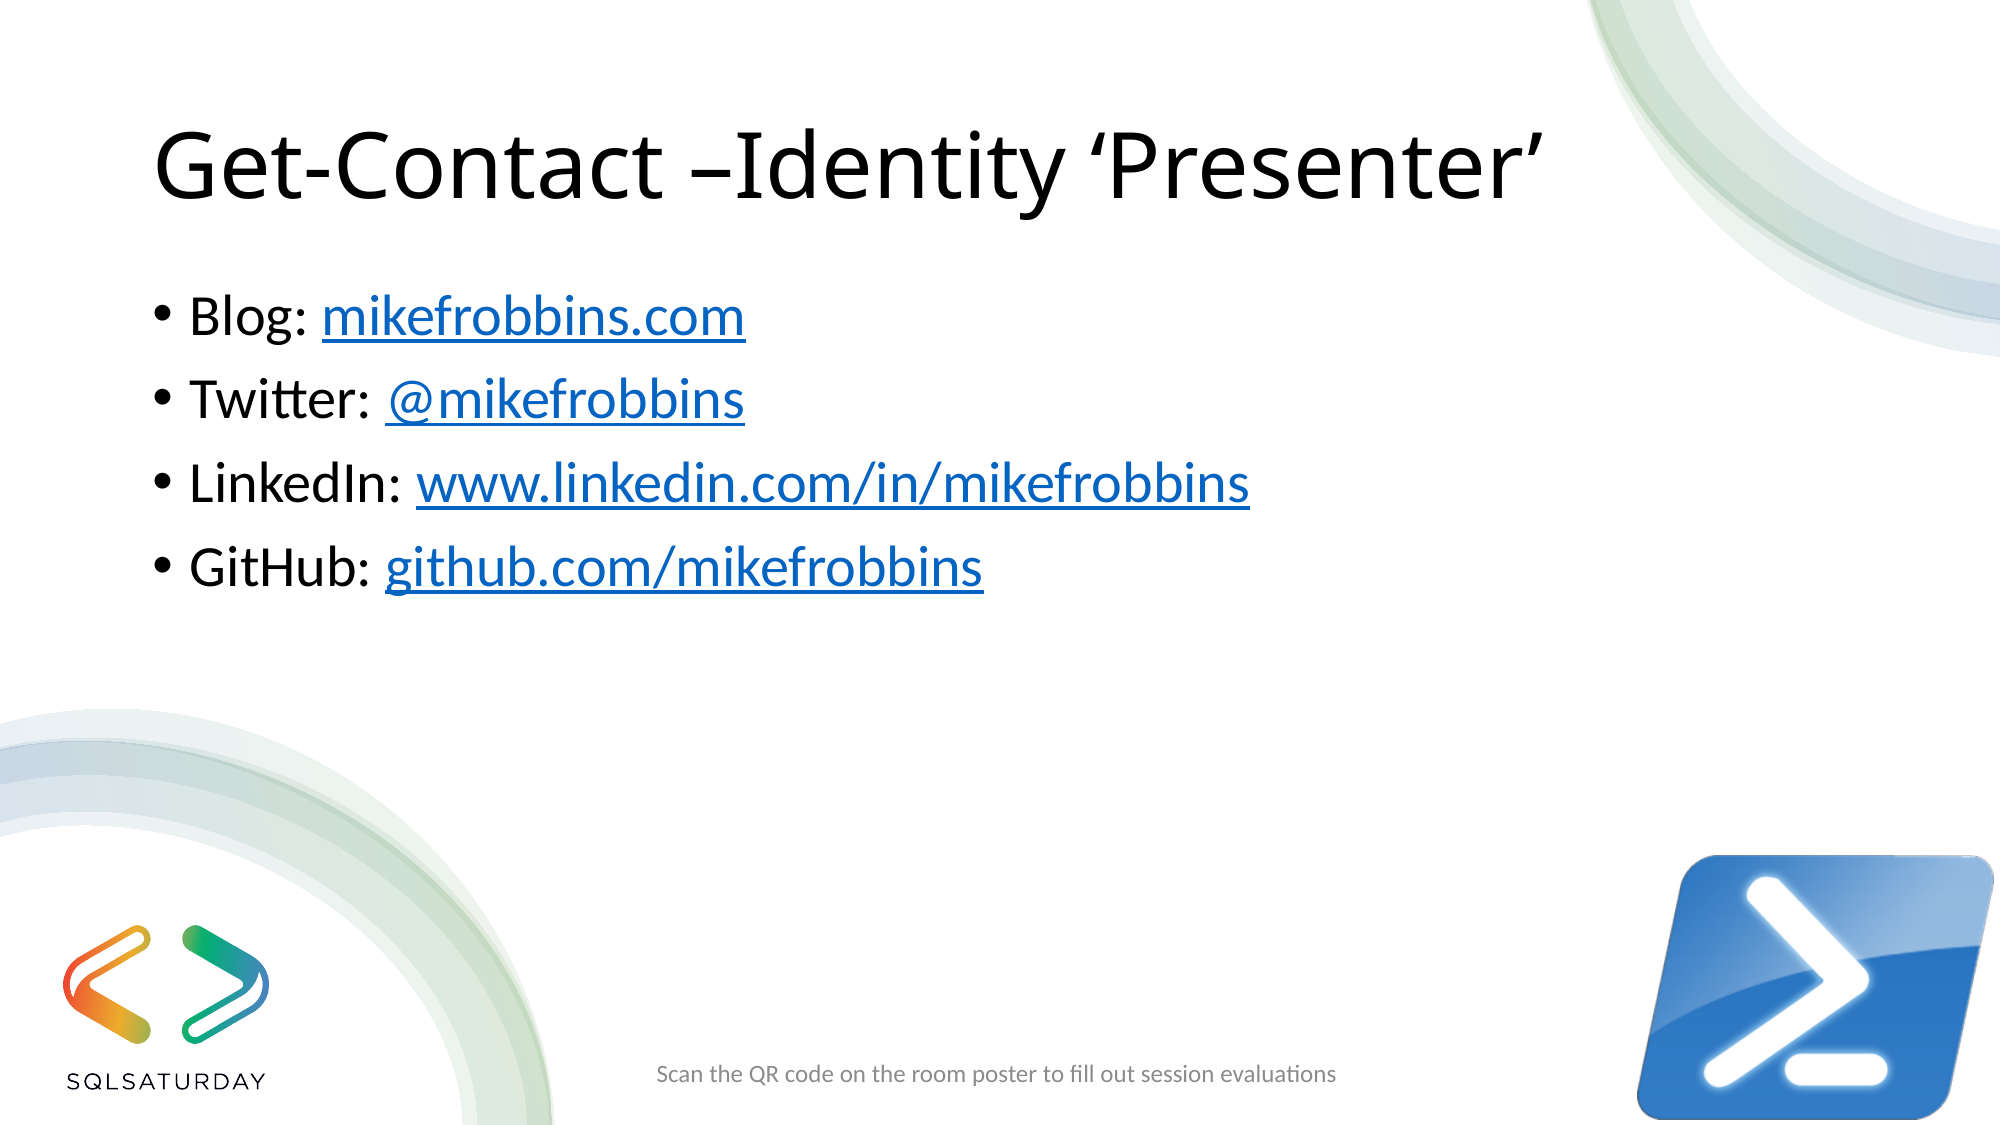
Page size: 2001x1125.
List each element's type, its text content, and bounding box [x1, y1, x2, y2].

picture [1637, 855, 1994, 1120]
title Get-Contact –Identity ‘Presenter’ [137, 59, 1863, 277]
picture [63, 925, 269, 1090]
footer Scan the QR code on the room poster to fill out session evaluations [640, 1042, 1355, 1103]
list Blog: mikefrobbins.com Twitter: @mikefrobbins LinkedIn: www.linkedin.com/in/mikefrobbins GitHub: github.com/mikefrobbins [137, 277, 1863, 992]
